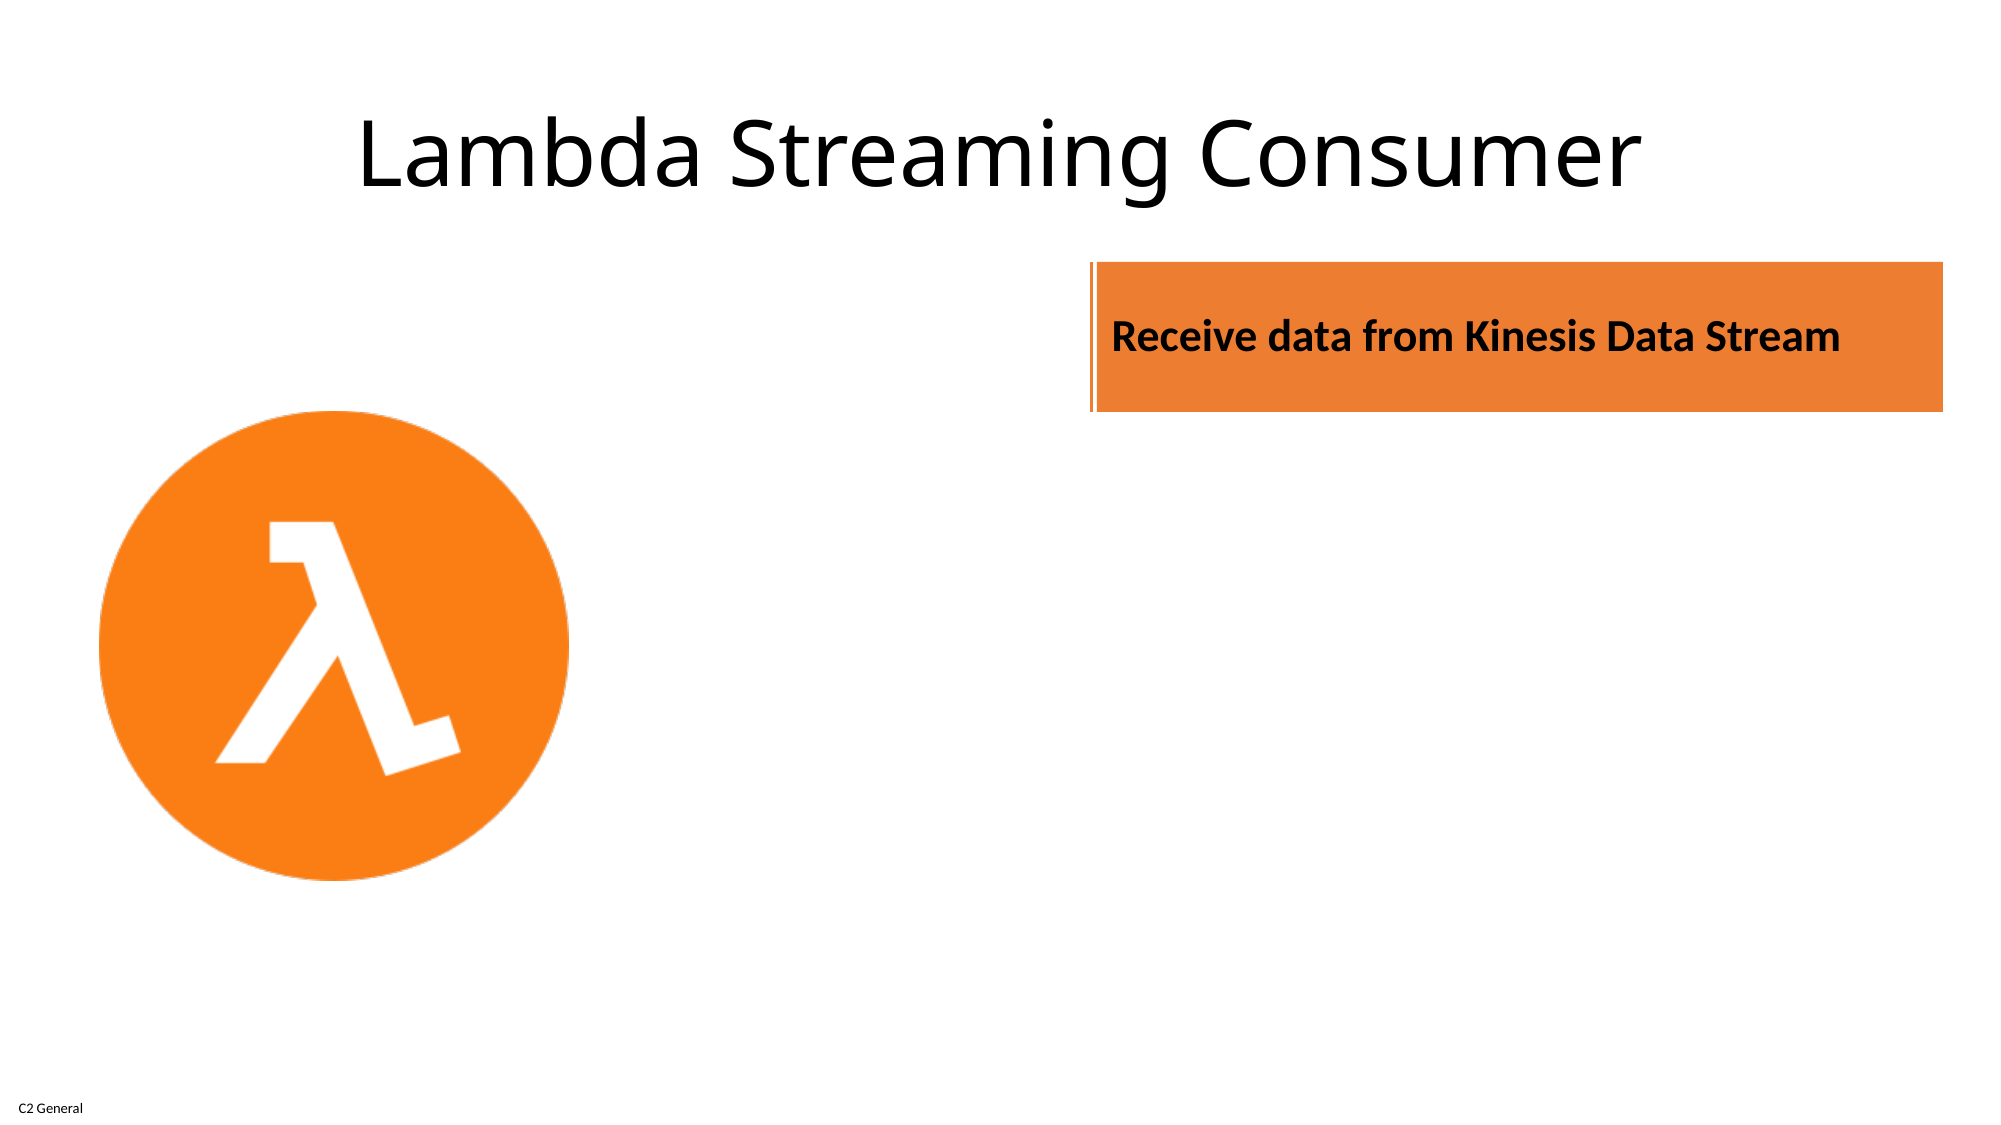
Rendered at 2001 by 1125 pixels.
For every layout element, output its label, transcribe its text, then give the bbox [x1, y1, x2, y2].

text_box [1096, 389, 1944, 413]
text_box [1096, 261, 1944, 277]
title Lambda Streaming Consumer [99, 87, 1900, 213]
text_box Receive data from Kinesis Data Stream [1093, 277, 1962, 389]
picture [99, 411, 569, 881]
